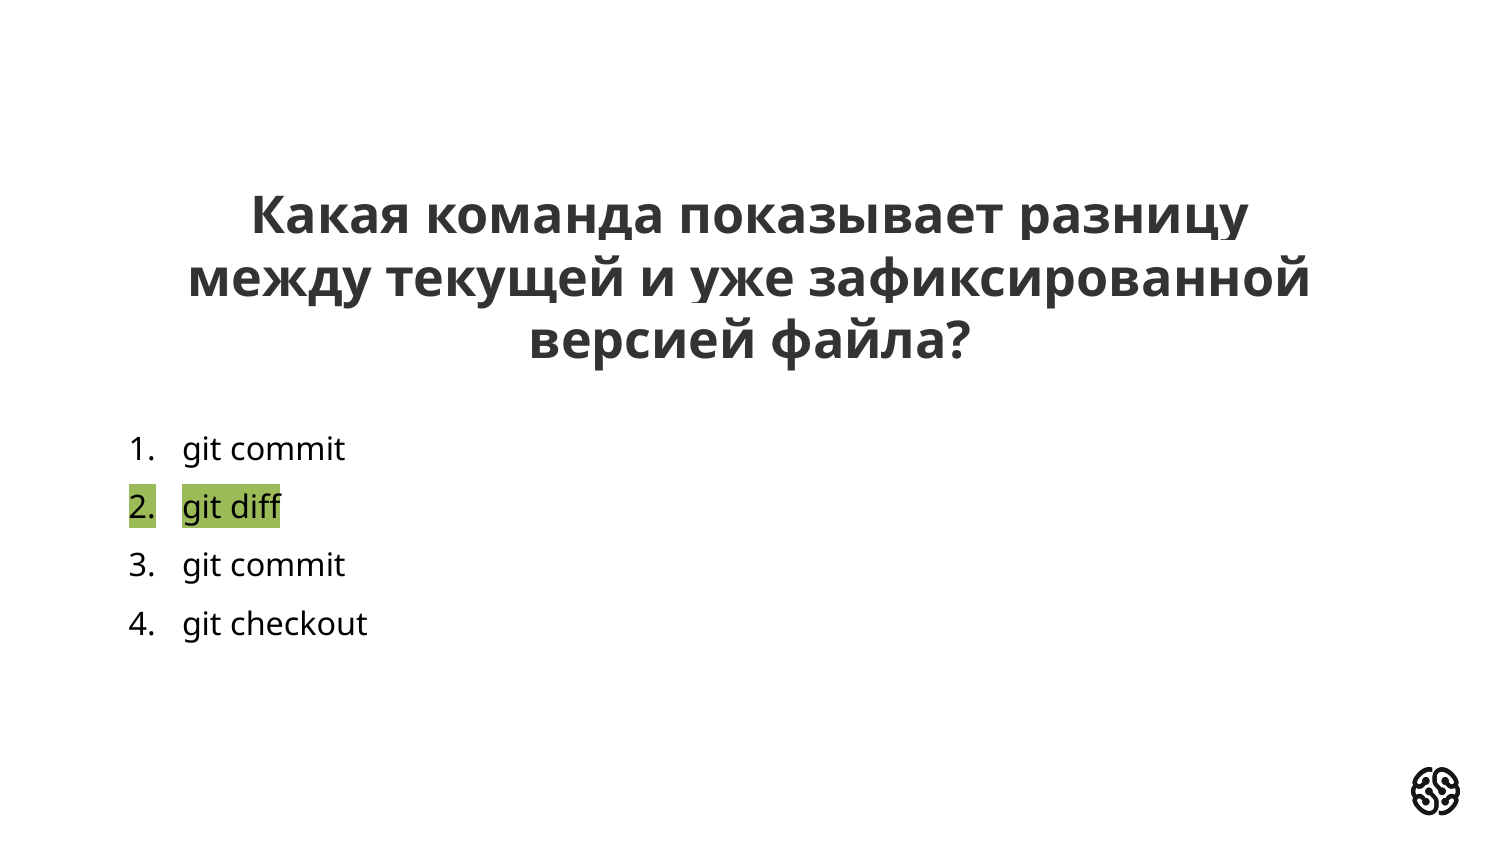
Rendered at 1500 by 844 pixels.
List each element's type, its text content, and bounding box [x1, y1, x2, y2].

picture [1411, 767, 1460, 816]
text_box git commit git diff git commit git checkout [107, 409, 1437, 642]
title Какая команда показывает разницу между текущей и уже зафиксированной версией файла? [153, 171, 1347, 380]
